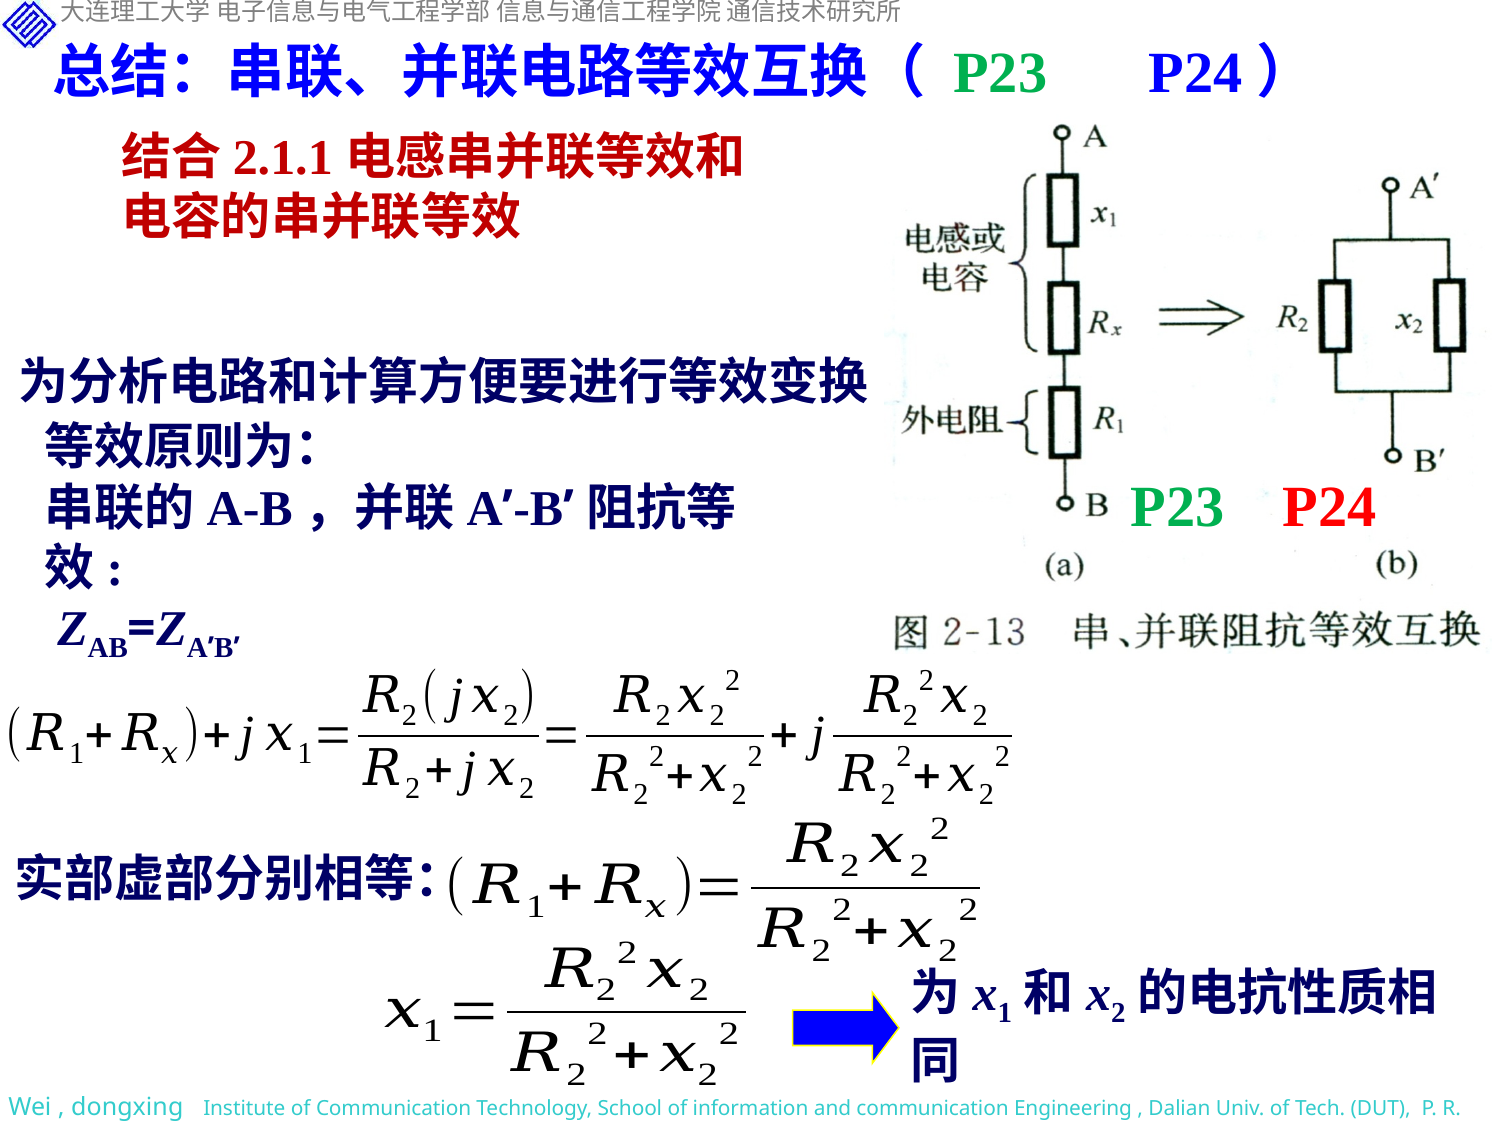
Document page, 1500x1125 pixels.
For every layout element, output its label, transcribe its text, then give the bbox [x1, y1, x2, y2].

text_box 为x1和x2的电抗性质相同 [895, 992, 1486, 1056]
text_box 实部虚部分别相等： [0, 846, 445, 911]
text_box 总结：串联、并联电路等效互换（ P23 P24） [37, 37, 1471, 100]
picture [0, 0, 59, 49]
text_box [792, 992, 899, 1064]
text_box 结合2.1.1电感串并联等效和电容的串并联等效 [106, 107, 794, 261]
text_box 为分析电路和计算方便要进行等效变换 [3, 338, 878, 421]
text_box 等效原则为： 串联的A-B，并联A’-B’阻抗等效: ZAB=ZA’B’ [29, 446, 789, 632]
picture [883, 114, 1492, 655]
